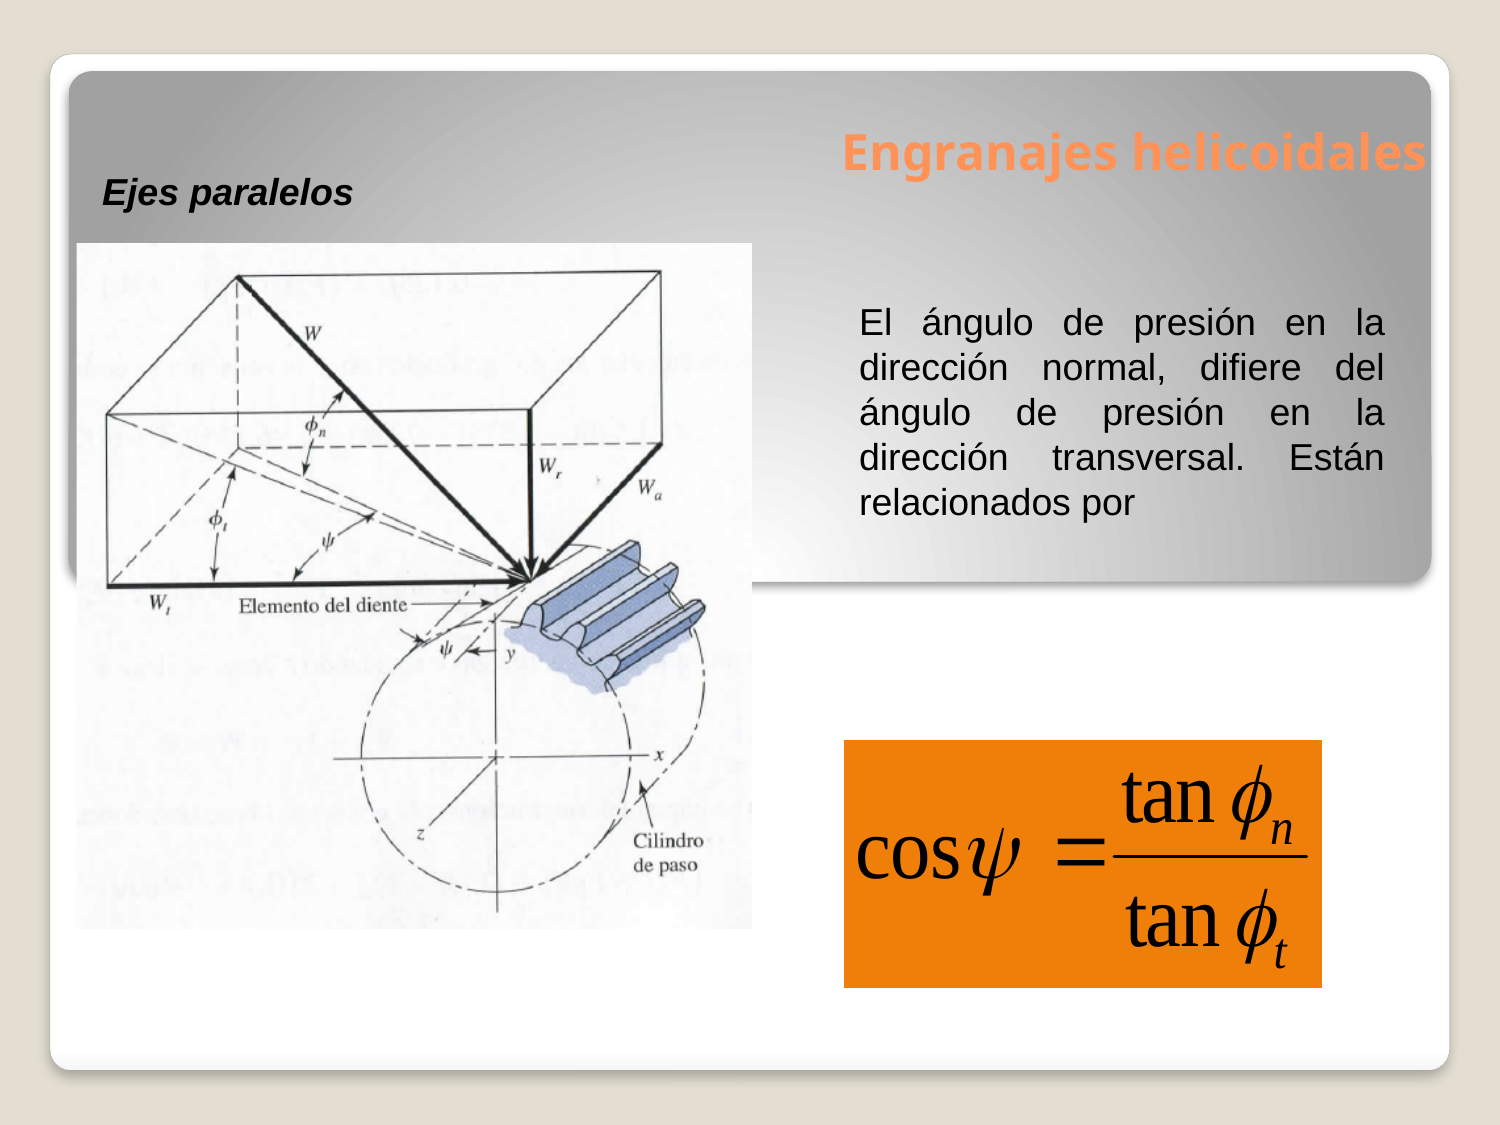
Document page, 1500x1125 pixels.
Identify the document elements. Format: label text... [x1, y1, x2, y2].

text_box Engranajes helicoidales [265, 111, 1435, 189]
text_box Ejes paralelos [76, 160, 680, 221]
text_box El ángulo de presión en la dirección normal, difiere del ángulo de presión en la dirección transversal. Están relacionados por [844, 290, 1400, 531]
picture [76, 243, 753, 929]
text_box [844, 739, 1323, 988]
